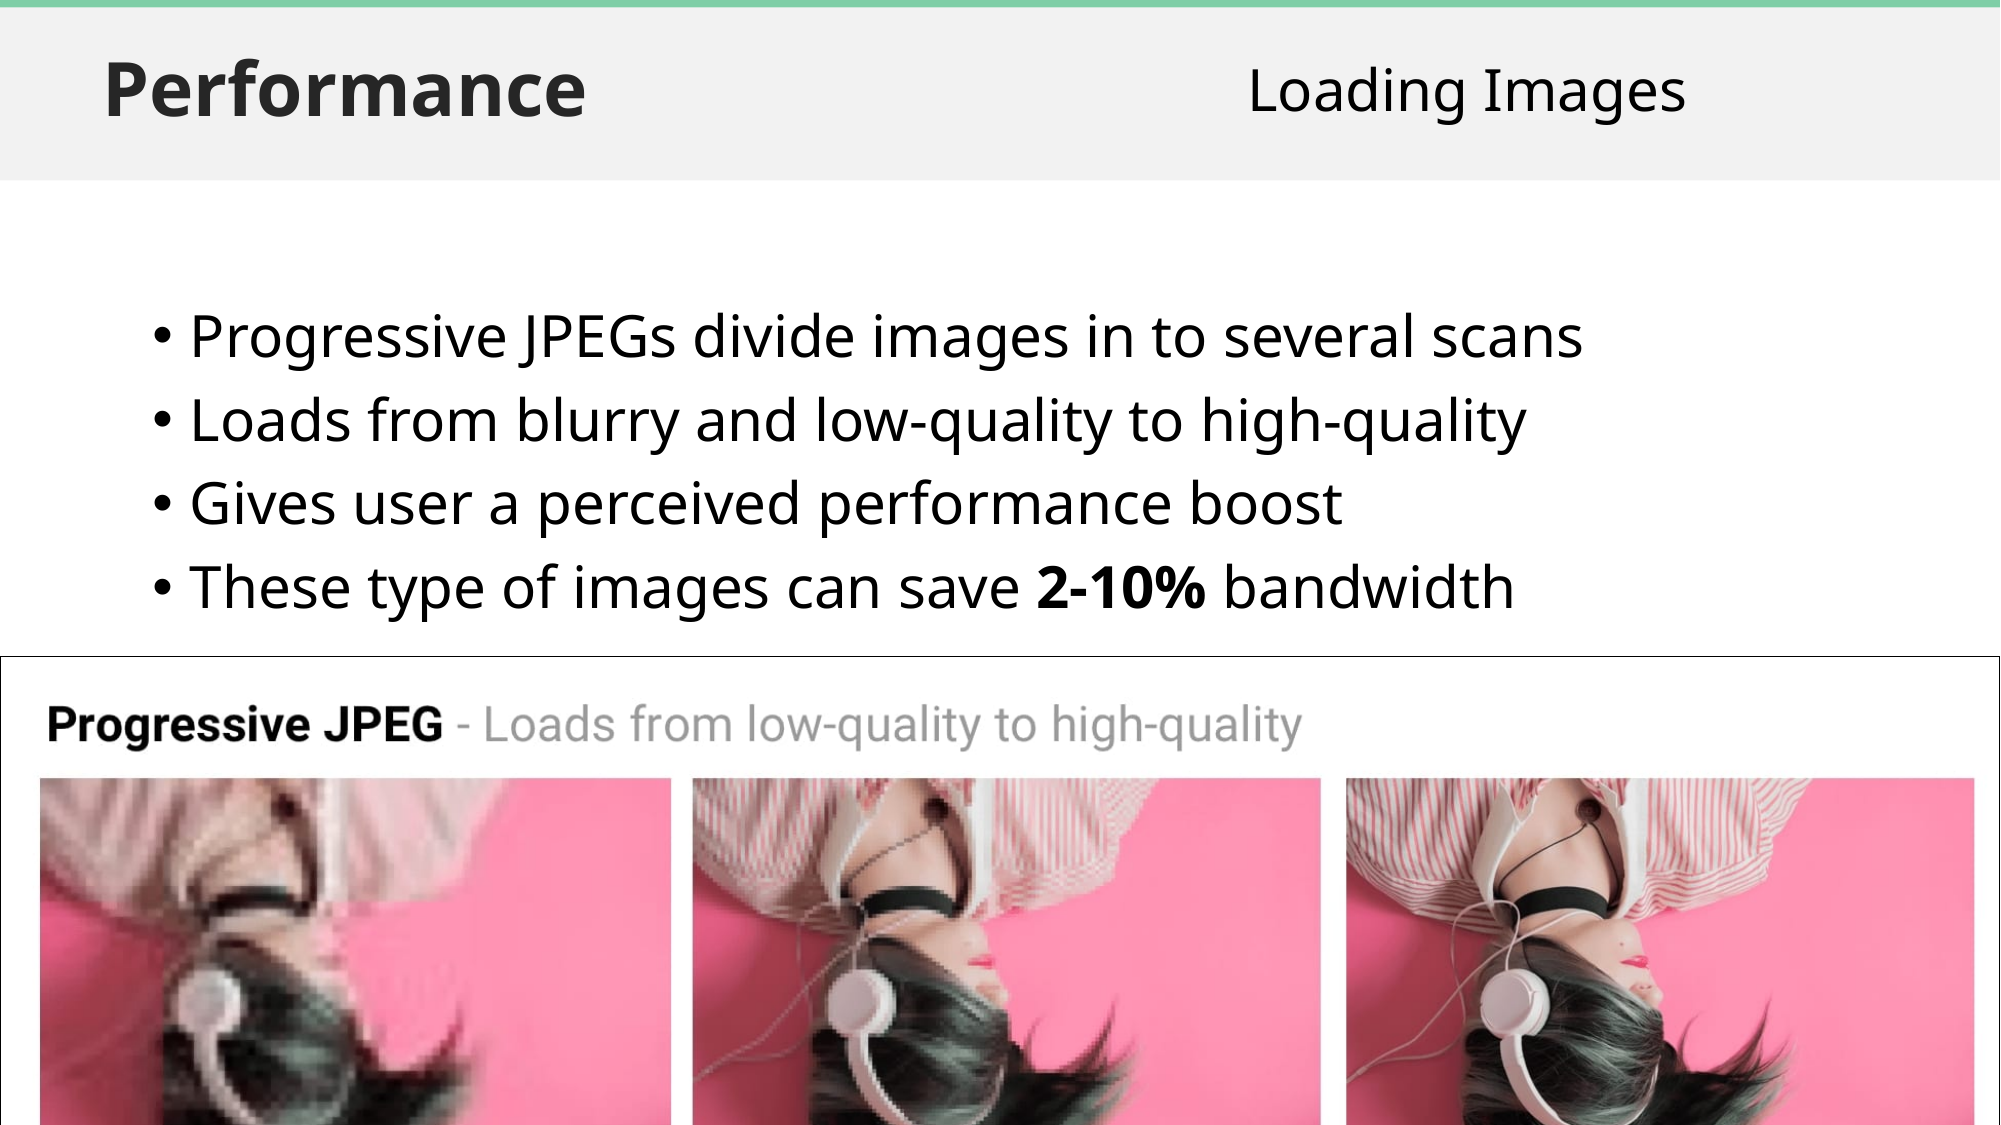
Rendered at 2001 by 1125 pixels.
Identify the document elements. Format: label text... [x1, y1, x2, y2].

list Loading Images [1232, 7, 2000, 179]
picture [0, 656, 2000, 1125]
list Progressive JPEGs divide images in to several scans Loads from blurry and low-quality to high-quality Gives user a perceived performance boost These type of images can save 2-10% bandwidth [137, 299, 1863, 656]
title Performance [87, 7, 1168, 177]
